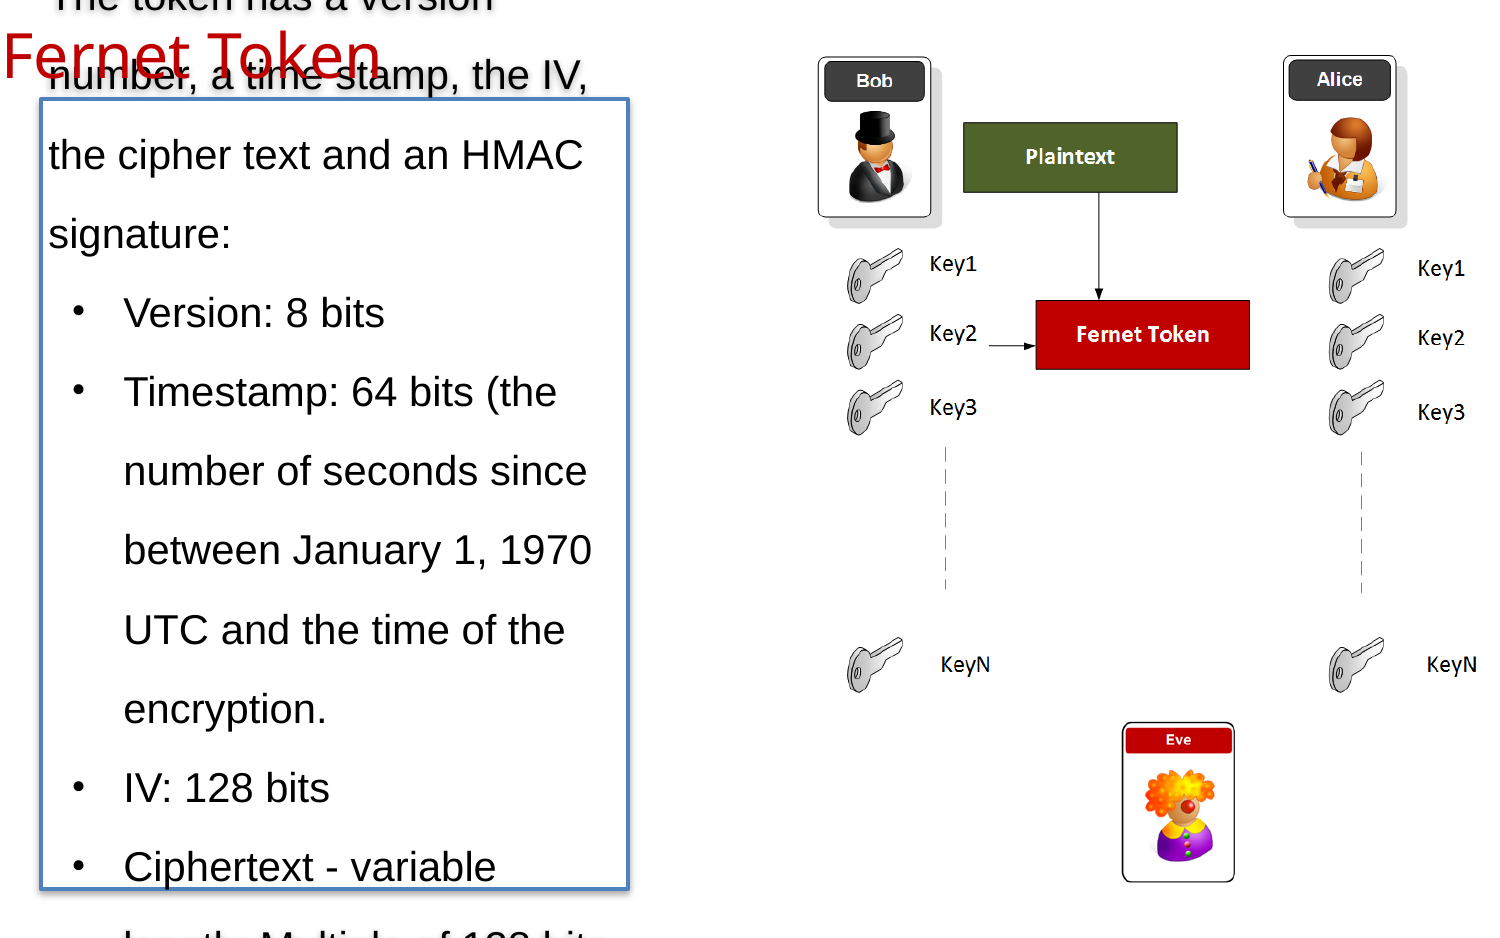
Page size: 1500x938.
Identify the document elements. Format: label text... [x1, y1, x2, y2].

text_box The token has a version number, a time stamp, the IV, the cipher text and an HMAC signature: Version: 8 bits Timestamp: 64 bits (the number of seconds since between January 1, 1970 UTC and the time of the encryption. IV: 128 bits Ciphertext - variable length: Multiple of 128 bits HMAC: 256 bits [40, 112, 628, 889]
text_box Fernet Token [0, 5, 1290, 112]
picture [816, 54, 1490, 883]
